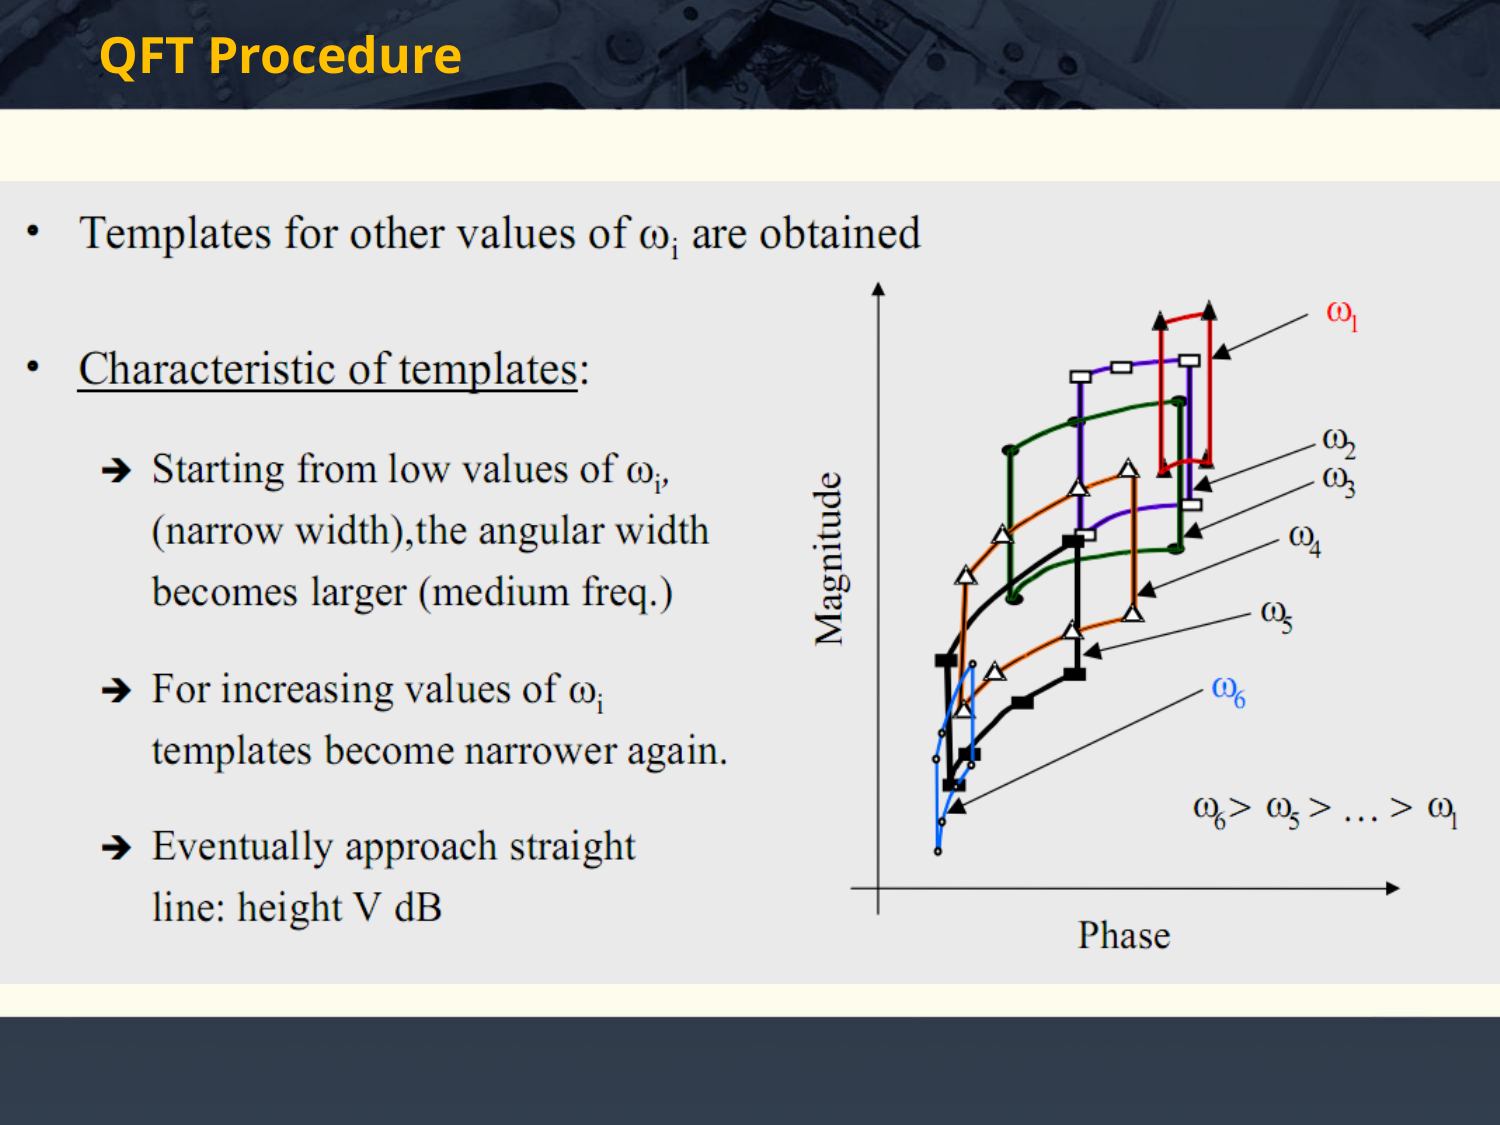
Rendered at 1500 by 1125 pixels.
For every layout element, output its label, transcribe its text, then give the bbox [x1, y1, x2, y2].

text_box QFT Procedure [83, 16, 478, 92]
picture [0, 0, 1500, 1125]
